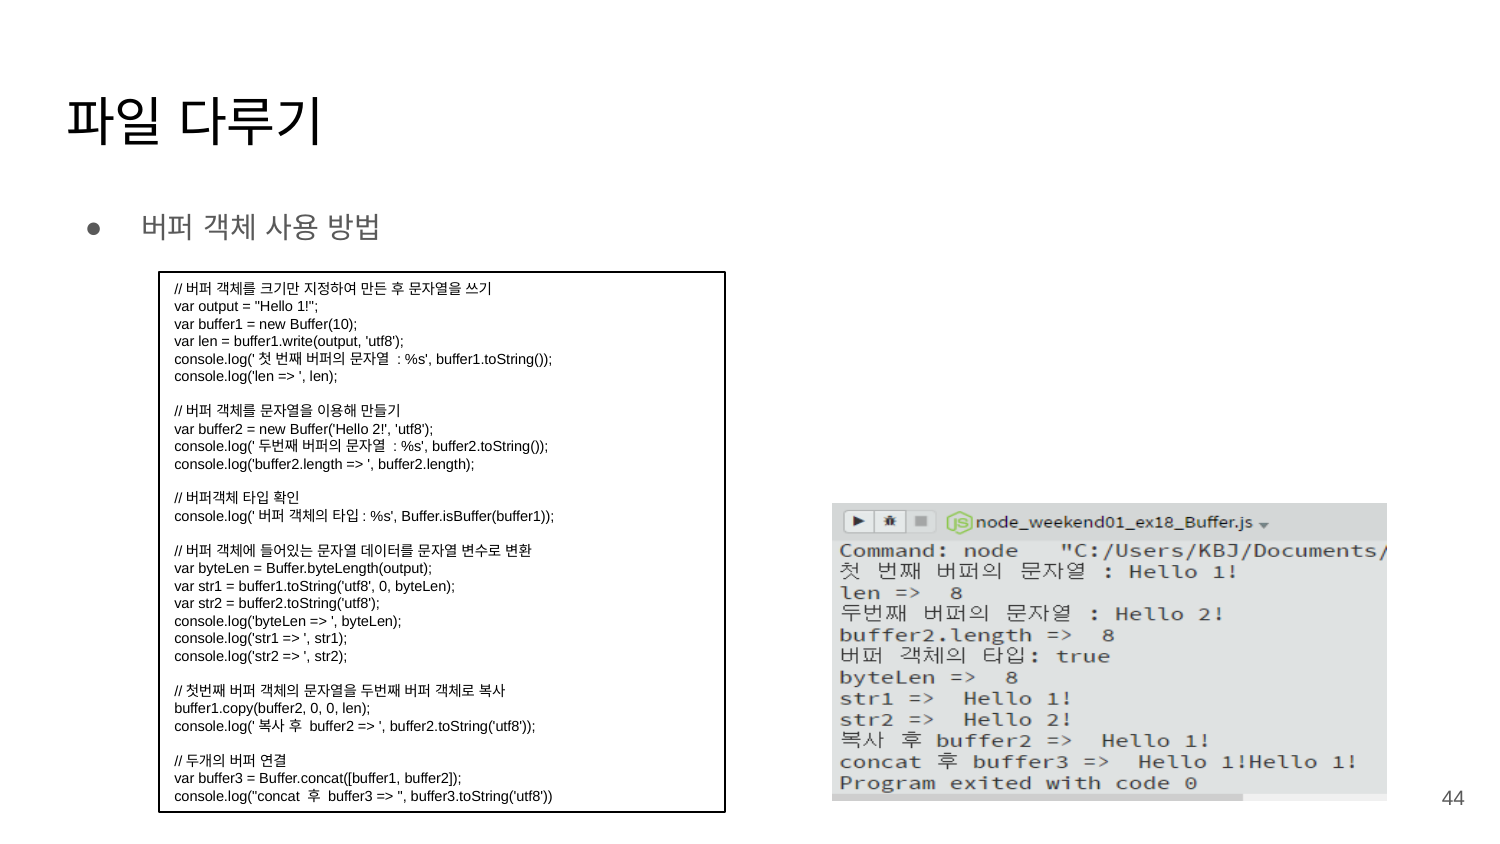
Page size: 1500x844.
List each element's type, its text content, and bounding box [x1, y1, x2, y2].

text_box //버퍼 객체를 크기만 지정하여 만든 후 문자열을 쓰기 var output = "Hello 1!"; var buffer1 = new Buffer(10); var len = buffer1.write(output, 'utf8'); console.log('첫 번째 버퍼의 문자열 : %s', buffer1.toString()); console.log('len => ', len); //버퍼 객체를 문자열을 이용해 만들기 var buffer2 = new Buffer('Hello 2!', 'utf8'); console.log('두번째 버퍼의 문자열 : %s', buffer2.toString()); console.log('buffer2.length => ', buffer2.length); //버퍼객체 타입 확인 console.log('버퍼 객체의 타입: %s', Buffer.isBuffer(buffer1)); //버퍼 객체에 들어있는 문자열 데이터를 문자열 변수로 변환 var byteLen = Buffer.byteLength(output); var str1 = buffer1.toString('utf8', 0, byteLen); var str2 = buffer2.toString('utf8'); console.log('byteLen => ', byteLen); console.log('str1 => ', str1); console.log('str2 => ', str2); //첫번째 버퍼 객체의 문자열을 두번째 버퍼 객체로 복사 buffer1.copy(buffer2, 0, 0, len); console.log('복사 후 buffer2 => ', buffer2.toString('utf8')); //두개의 버퍼 연결 var buffer3 = Buffer.concat([buffer1, buffer2]); console.log("concat 후 buffer3 => ", buffer3.toString('utf8')) [159, 272, 725, 812]
title 파일 다루기 [51, 72, 1449, 167]
picture [832, 503, 1387, 802]
slide_number ‹#› [1389, 764, 1480, 830]
list 버퍼 객체 사용 방법 [51, 189, 1449, 750]
